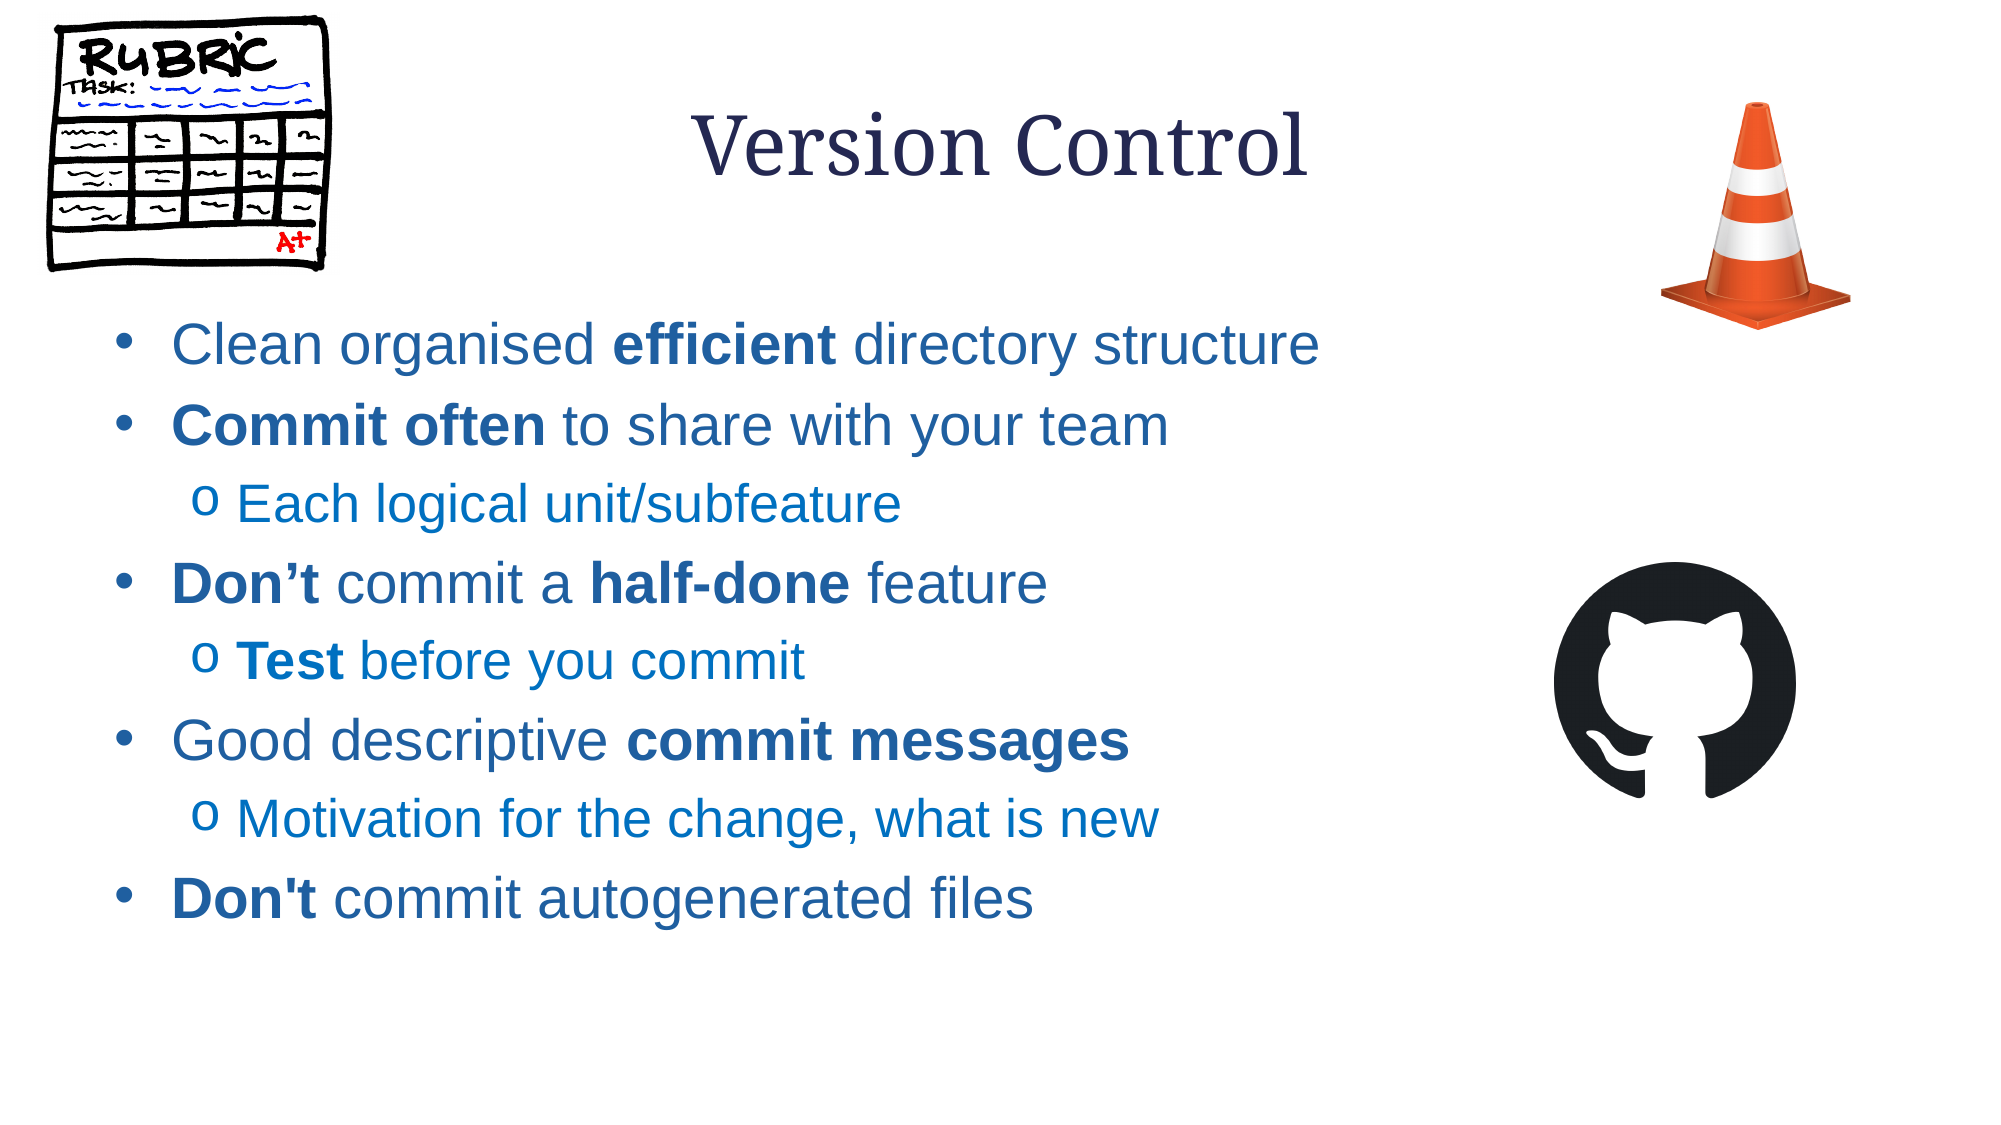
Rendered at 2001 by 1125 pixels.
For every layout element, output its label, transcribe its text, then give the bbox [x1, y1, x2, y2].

title Version Control [99, 0, 1900, 200]
picture [36, 11, 341, 275]
picture [1554, 562, 1796, 804]
list Clean organised efficient directory structure Commit often to share with your team Each logical unit/subfeature Don’t commit a half-done feature Test before you commit Good descriptive commit messages Motivation for the change, what is new Don't commit autogenerated files [99, 298, 1900, 1027]
picture [1650, 97, 1856, 332]
